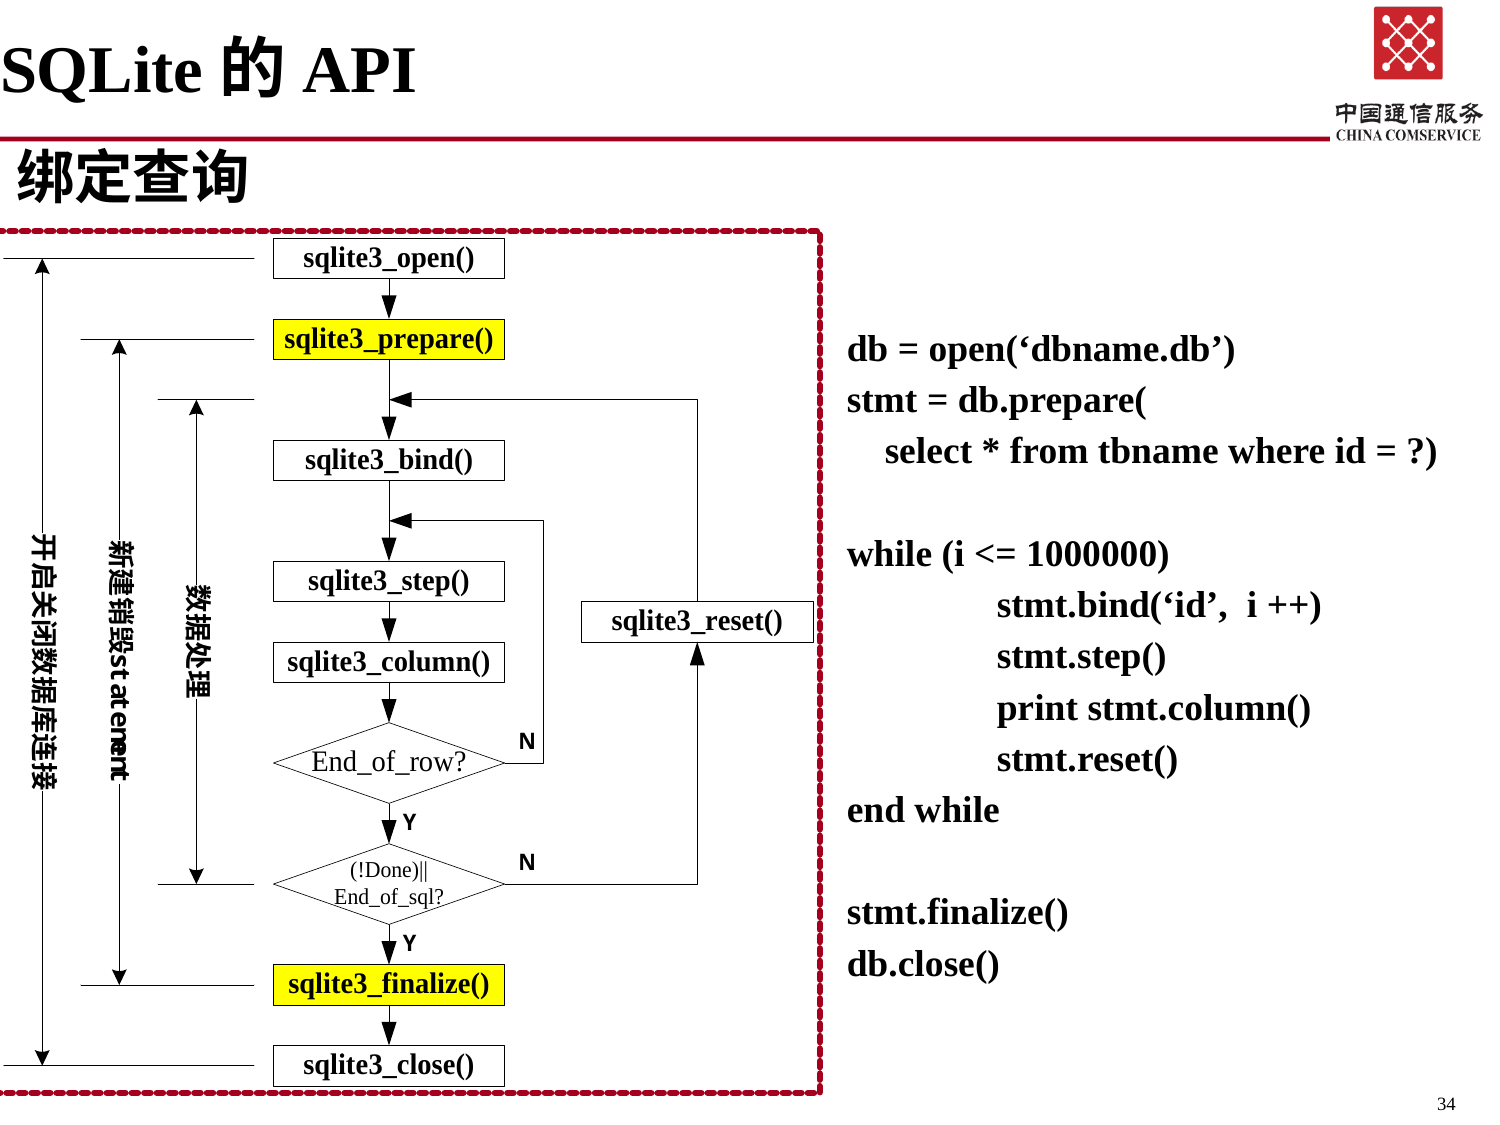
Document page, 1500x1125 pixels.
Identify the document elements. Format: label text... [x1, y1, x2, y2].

title SQLite的API [0, 0, 1500, 142]
text_box 绑定查询 [1, 140, 265, 219]
text_box db = open(‘dbname.db’) stmt = db.prepare( select * from tbname where id = ?) while (i <= 1000000) stmt.bind(‘id’, i ++) stmt.step() print stmt.column() stmt.reset() end while stmt.finalize() db.close() [832, 316, 1500, 992]
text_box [0, 234, 817, 1091]
